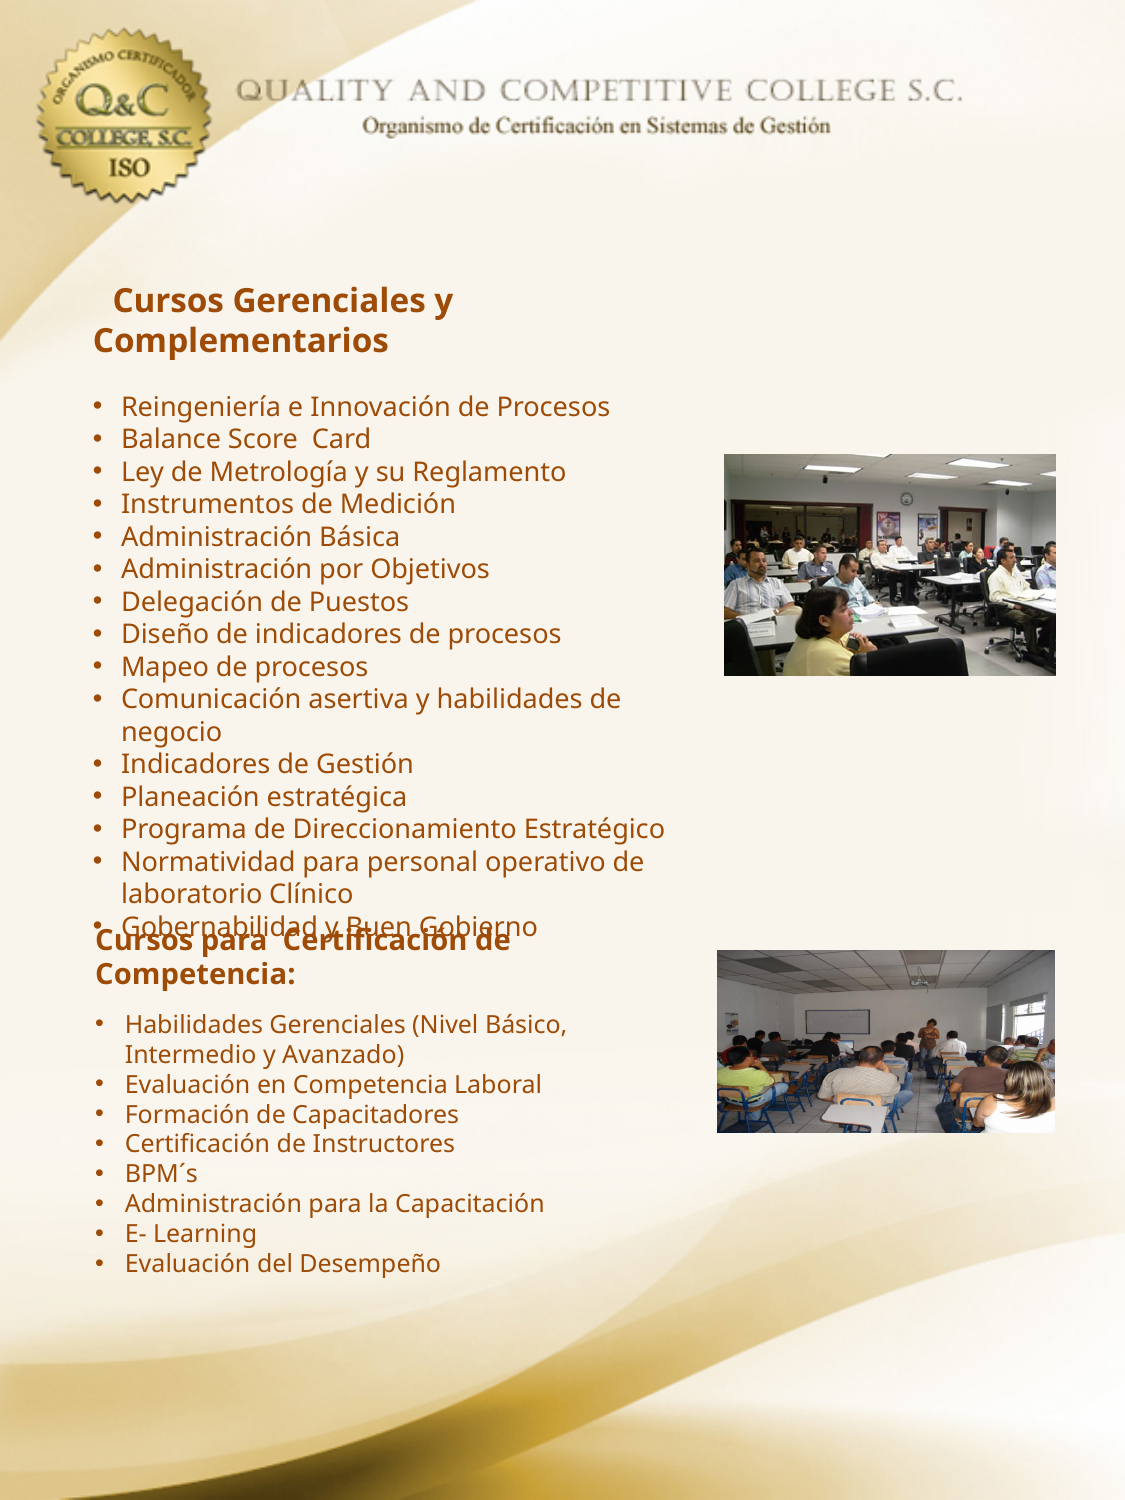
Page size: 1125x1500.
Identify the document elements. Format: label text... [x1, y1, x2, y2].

text_box Cursos para Certificación de Competencia: Habilidades Gerenciales (Nivel Básico, Intermedio y Avanzado) Evaluación en Competencia Laboral Formación de Capacitadores Certificación de Instructores BPM´s Administración para la Capacitación E- Learning Evaluación del Desempeño [80, 913, 694, 1251]
picture [0, 0, 1125, 1500]
text_box Cursos Gerenciales y Complementarios Reingeniería e Innovación de Procesos Balance Score Card Ley de Metrología y su Reglamento Instrumentos de Medición Administración Básica Administración por Objetivos Delegación de Puestos Diseño de indicadores de procesos Mapeo de procesos Comunicación asertiva y habilidades de negocio Indicadores de Gestión Planeación estratégica Programa de Direccionamiento Estratégico Normatividad para personal operativo de laboratorio Clínico Gobernabilidad y Buen Gobierno [78, 272, 693, 979]
